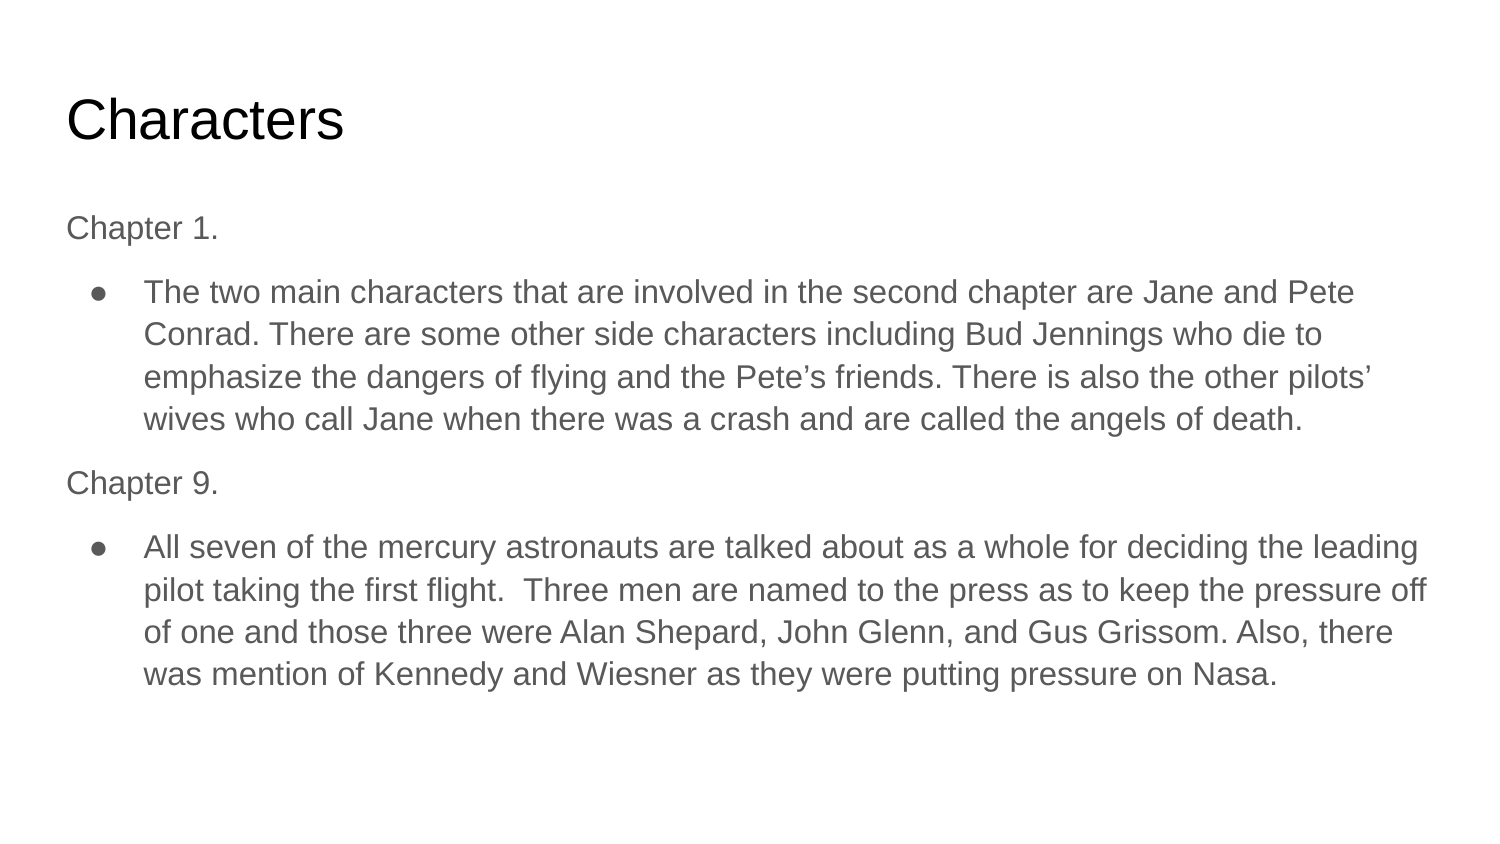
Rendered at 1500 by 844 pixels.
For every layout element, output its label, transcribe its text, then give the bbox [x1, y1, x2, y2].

list Chapter 1. The two main characters that are involved in the second chapter are Jane and Pete Conrad. There are some other side characters including Bud Jennings who die to emphasize the dangers of flying and the Pete’s friends. There is also the other pilots’ wives who call Jane when there was a crash and are called the angels of death. Chapter 9. All seven of the mercury astronauts are talked about as a whole for deciding the leading pilot taking the first flight. Three men are named to the press as to keep the pressure off of one and those three were Alan Shepard, John Glenn, and Gus Grissom. Also, there was mention of Kennedy and Wiesner as they were putting pressure on Nasa. [51, 189, 1449, 750]
title Characters [51, 72, 1449, 167]
